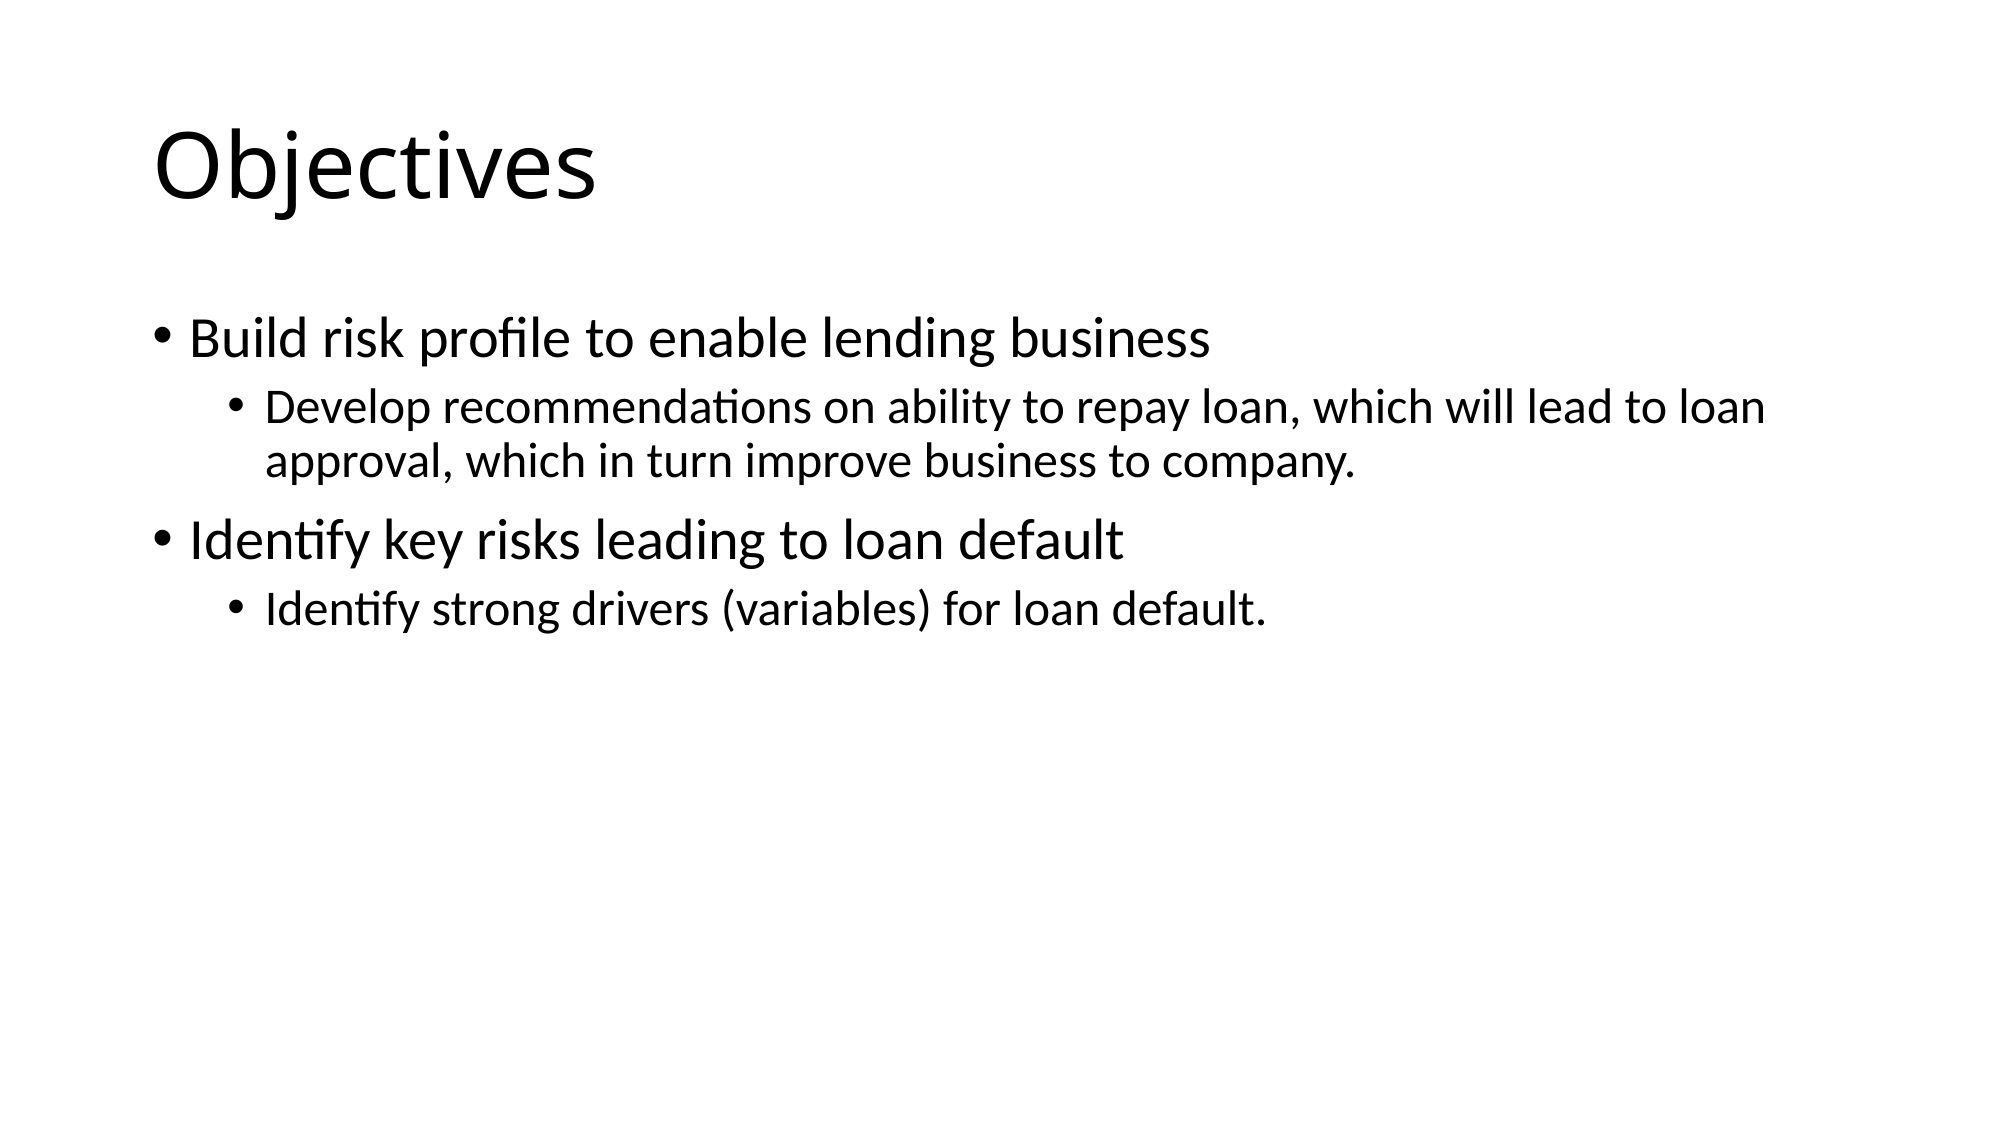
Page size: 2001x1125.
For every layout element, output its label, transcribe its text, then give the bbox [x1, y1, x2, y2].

title Objectives [137, 59, 1863, 278]
list Build risk profile to enable lending business Develop recommendations on ability to repay loan, which will lead to loan approval, which in turn improve business to company. Identify key risks leading to loan default Identify strong drivers (variables) for loan default. [137, 299, 1863, 1014]
